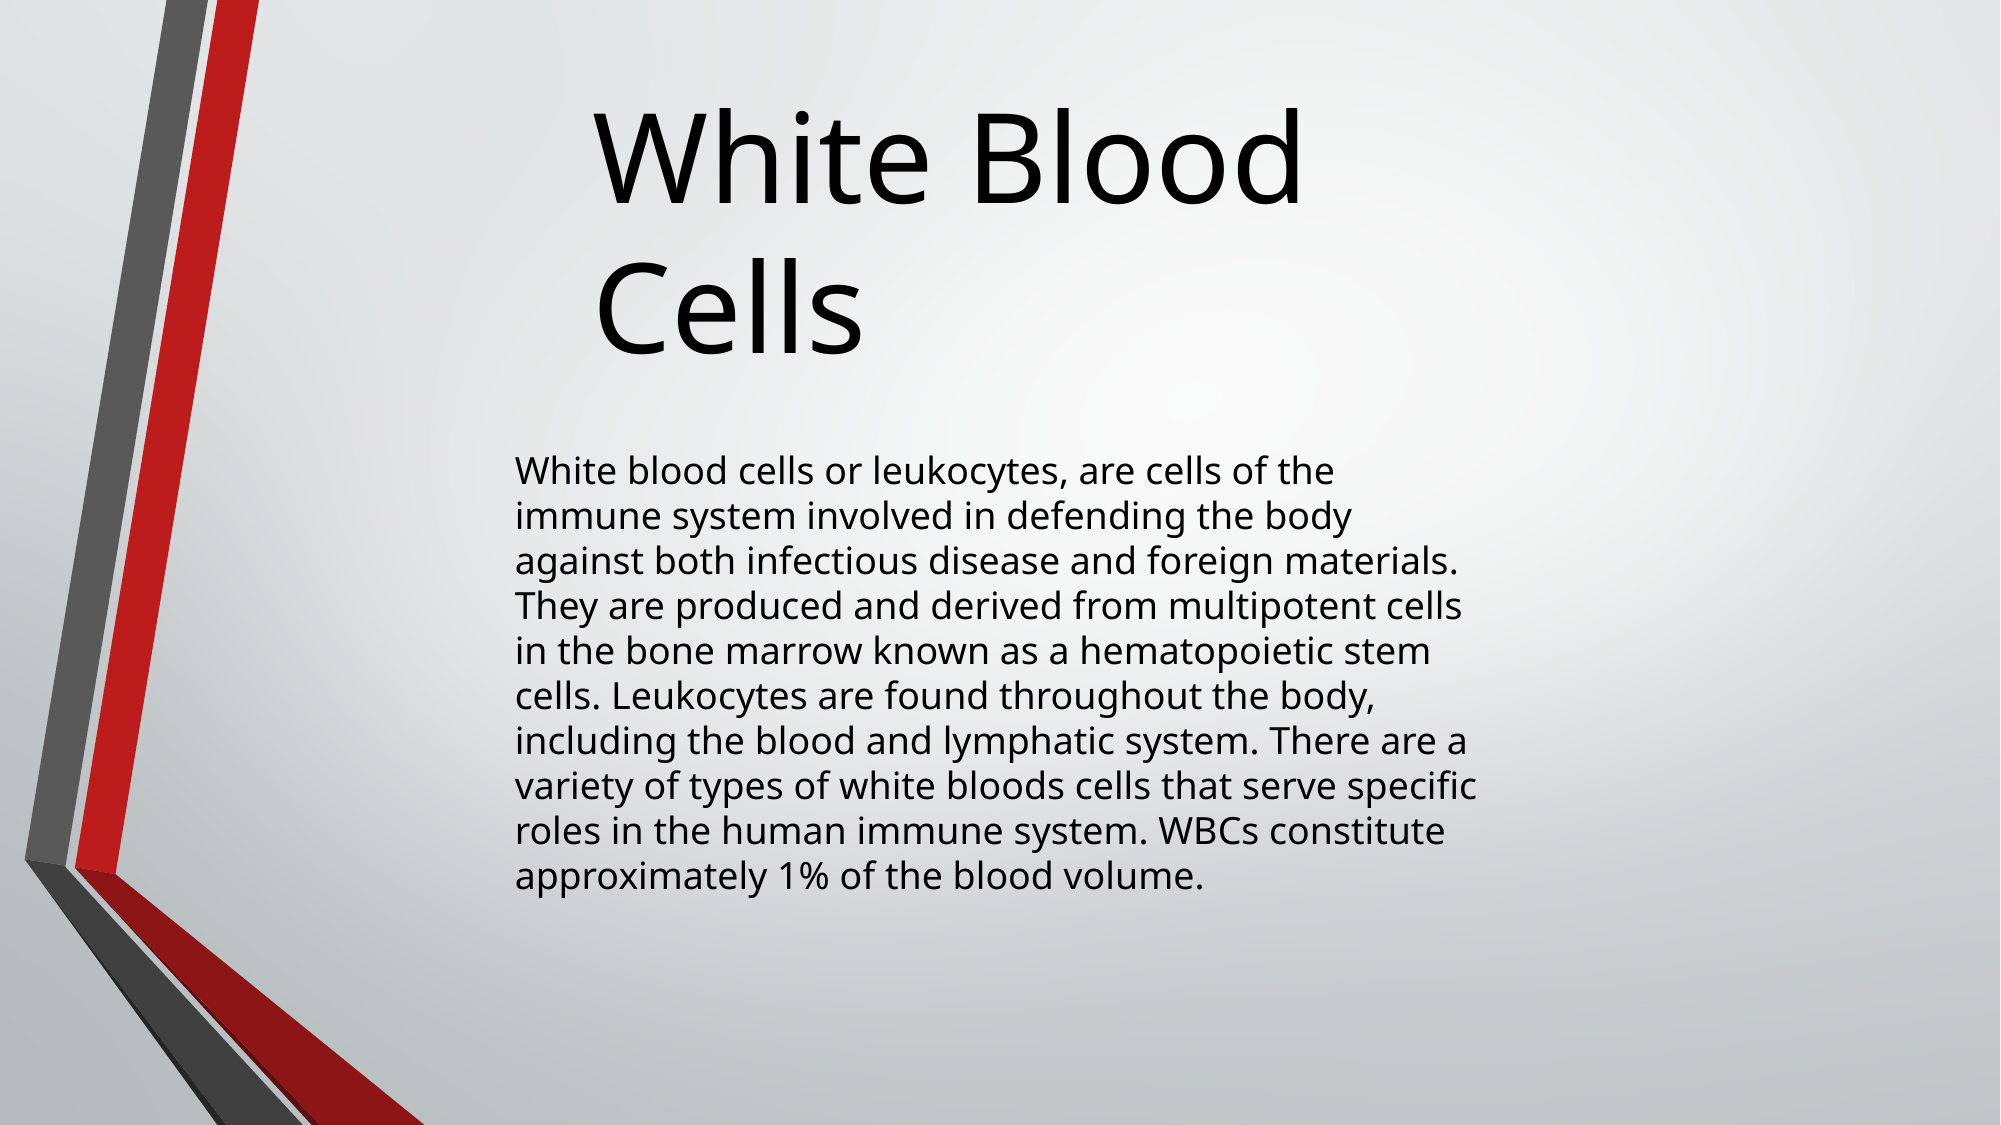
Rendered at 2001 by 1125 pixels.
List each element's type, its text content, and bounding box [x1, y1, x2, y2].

text_box White Blood Cells [578, 71, 1519, 386]
text_box White blood cells or leukocytes, are cells of the immune system involved in defending the body against both infectious disease and foreign materials. They are produced and derived from multipotent cells in the bone marrow known as a hematopoietic stem cells. Leukocytes are found throughout the body, including the blood and lymphatic system. There are a variety of types of white bloods cells that serve specific roles in the human immune system. WBCs constitute approximately 1% of the blood volume. [500, 439, 1500, 904]
